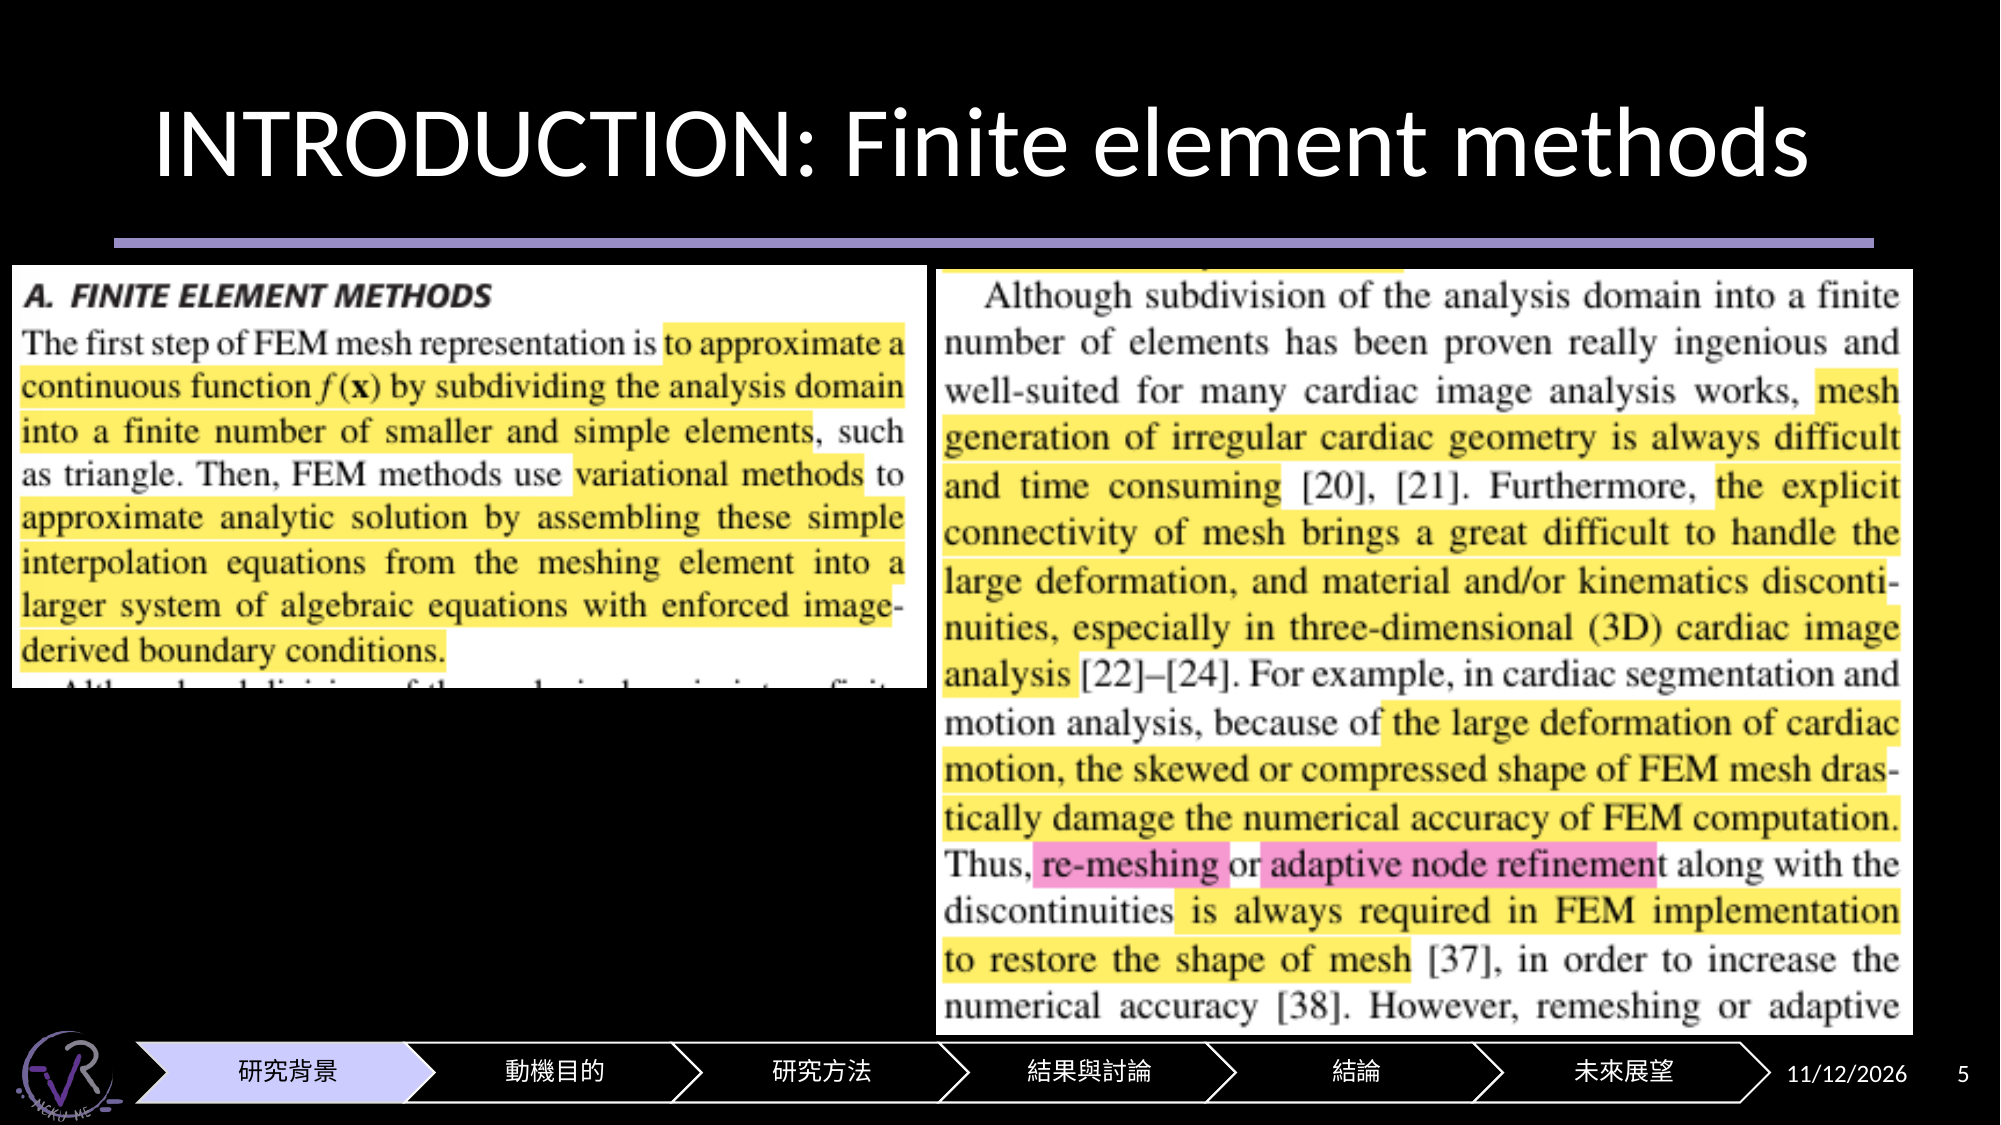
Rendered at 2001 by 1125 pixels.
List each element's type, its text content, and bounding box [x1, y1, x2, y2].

picture [12, 265, 927, 688]
picture [936, 269, 1913, 1035]
picture [15, 1030, 137, 1122]
slide_number 5 [1912, 1042, 1985, 1103]
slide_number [1771, 1042, 1912, 1103]
title INTRODUCTION: Finite element methods [137, 59, 1863, 229]
